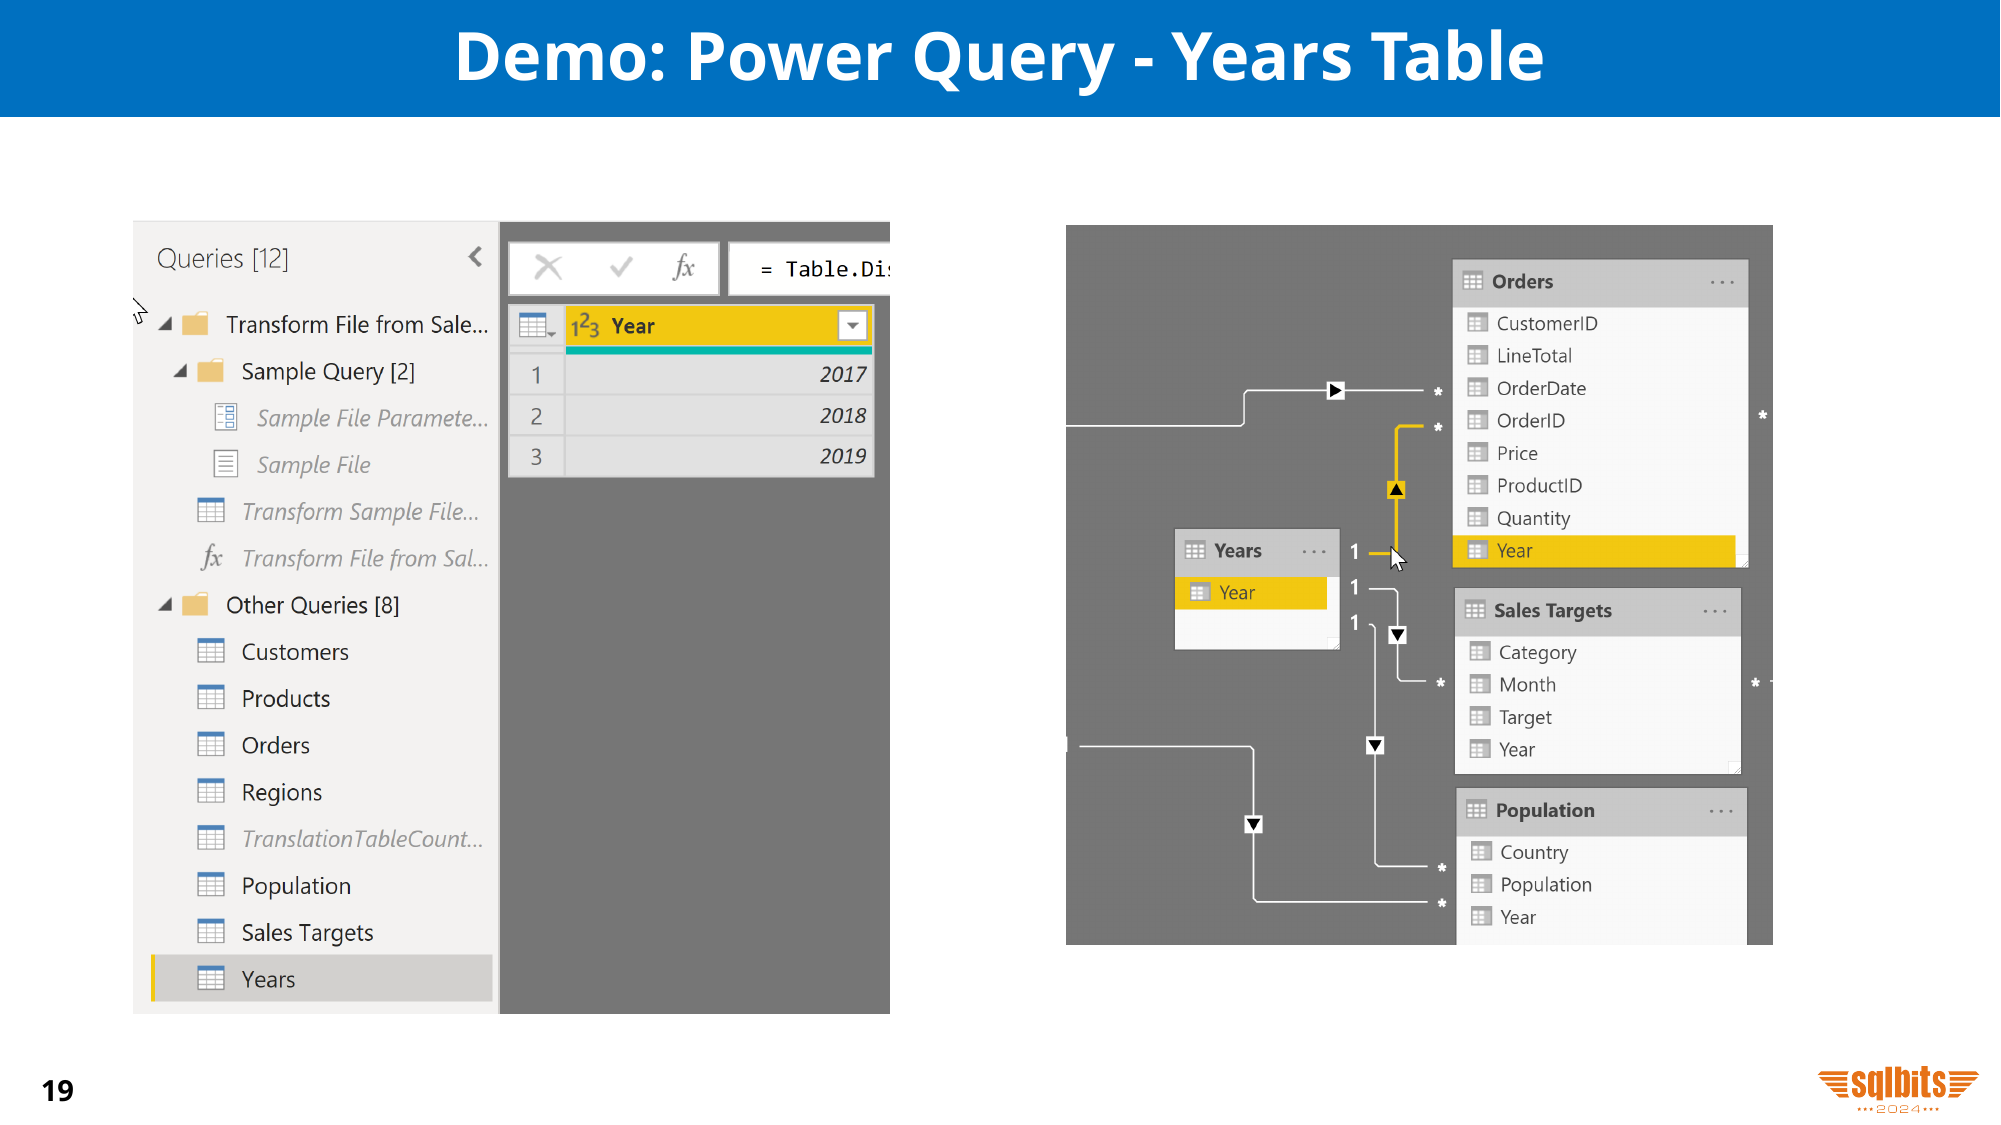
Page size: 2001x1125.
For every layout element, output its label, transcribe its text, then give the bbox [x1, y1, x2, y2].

picture [133, 220, 890, 1015]
title Demo: Power Query - Years Table [0, 0, 2000, 117]
slide_number 19 [13, 1065, 102, 1125]
picture [1817, 1066, 1980, 1113]
picture [1066, 225, 1773, 945]
